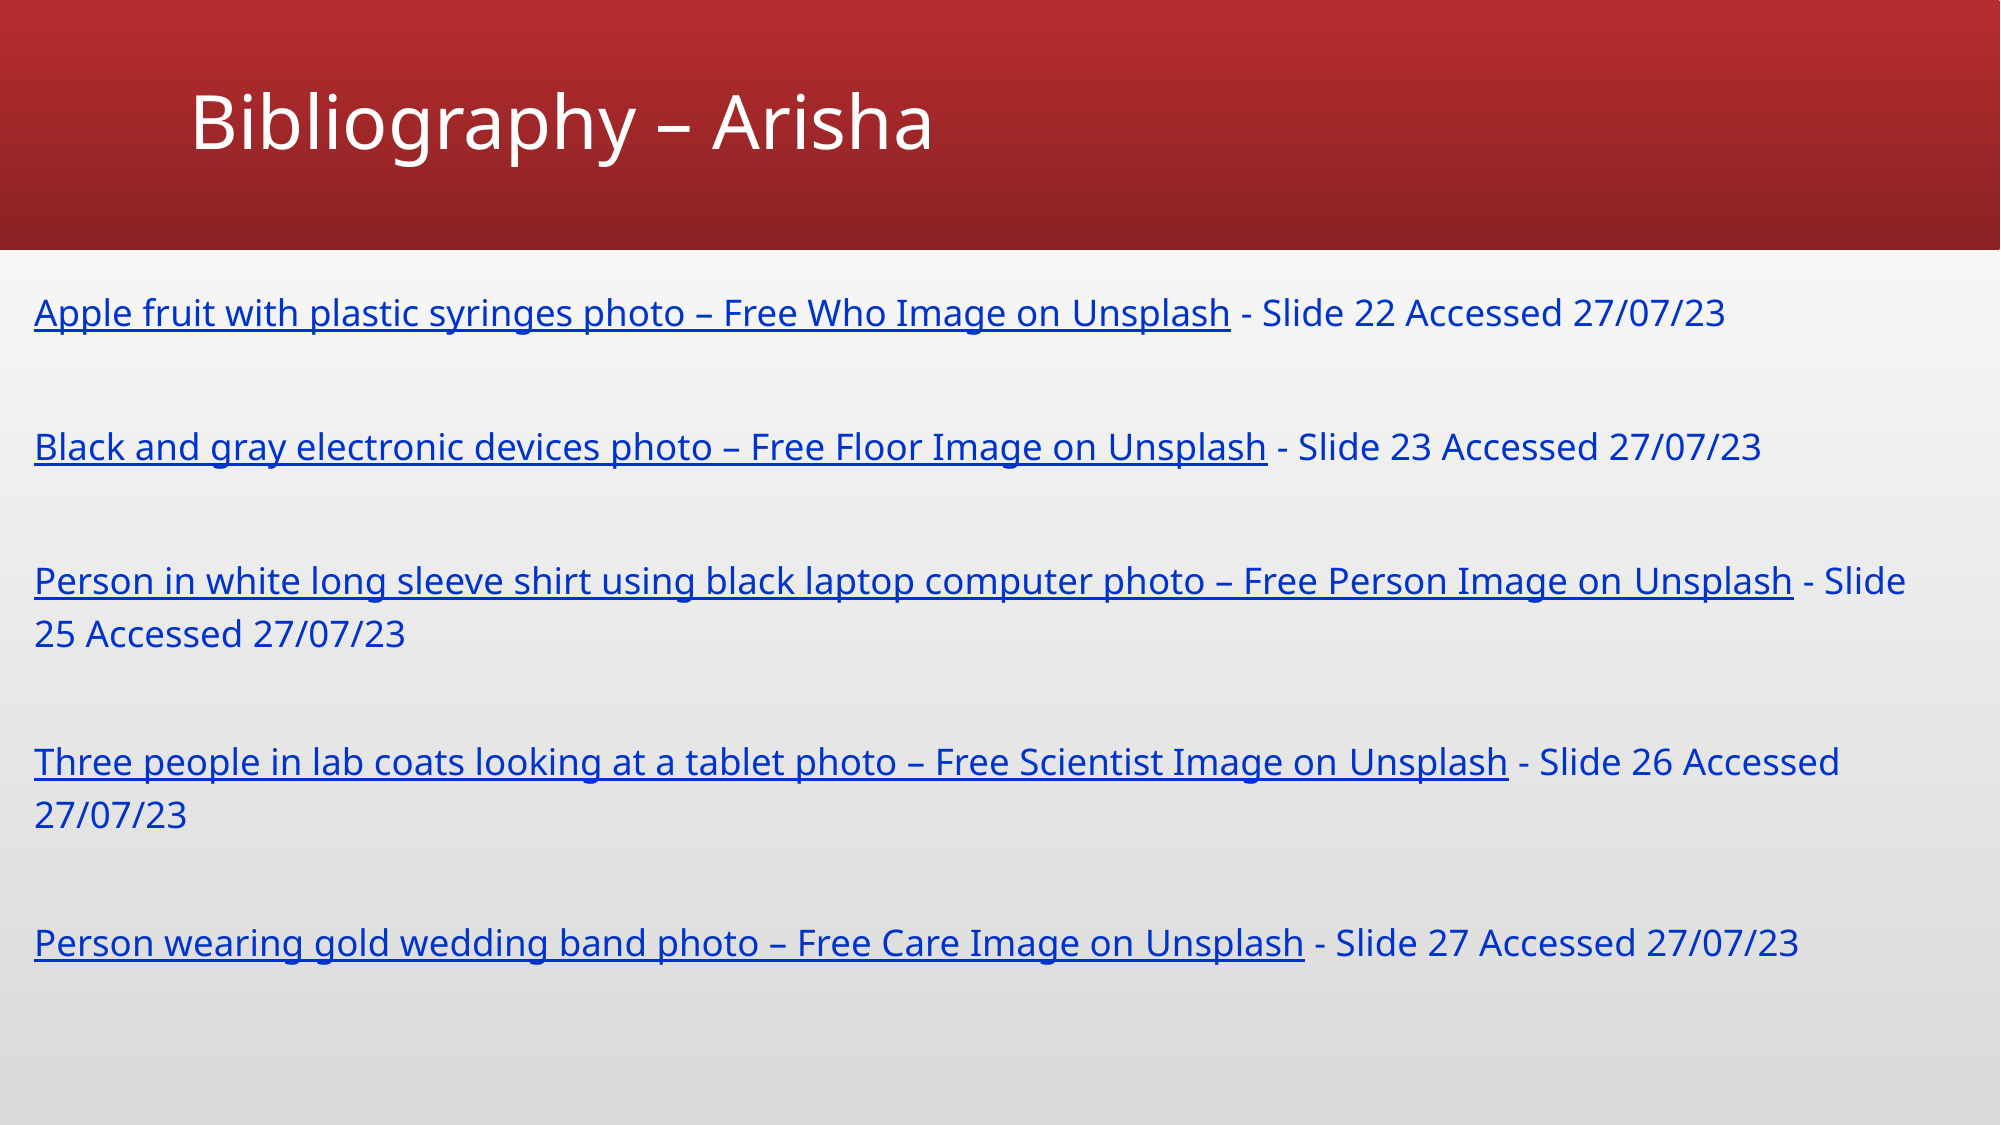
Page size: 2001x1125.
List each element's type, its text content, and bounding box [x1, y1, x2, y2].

text_box Apple fruit with plastic syringes photo – Free Who Image on Unsplash - Slide 22 Accessed 27/07/23 Black and gray electronic devices photo – Free Floor Image on Unsplash - Slide 23 Accessed 27/07/23 Person in white long sleeve shirt using black laptop computer photo – Free Person Image on Unsplash - Slide 25 Accessed 27/07/23 Three people in lab coats looking at a tablet photo – Free Scientist Image on Unsplash - Slide 26 Accessed 27/07/23 Person wearing gold wedding band photo – Free Care Image on Unsplash - Slide 27 Accessed 27/07/23 [19, 278, 1957, 1039]
title Bibliography – Arisha [174, 16, 1825, 234]
